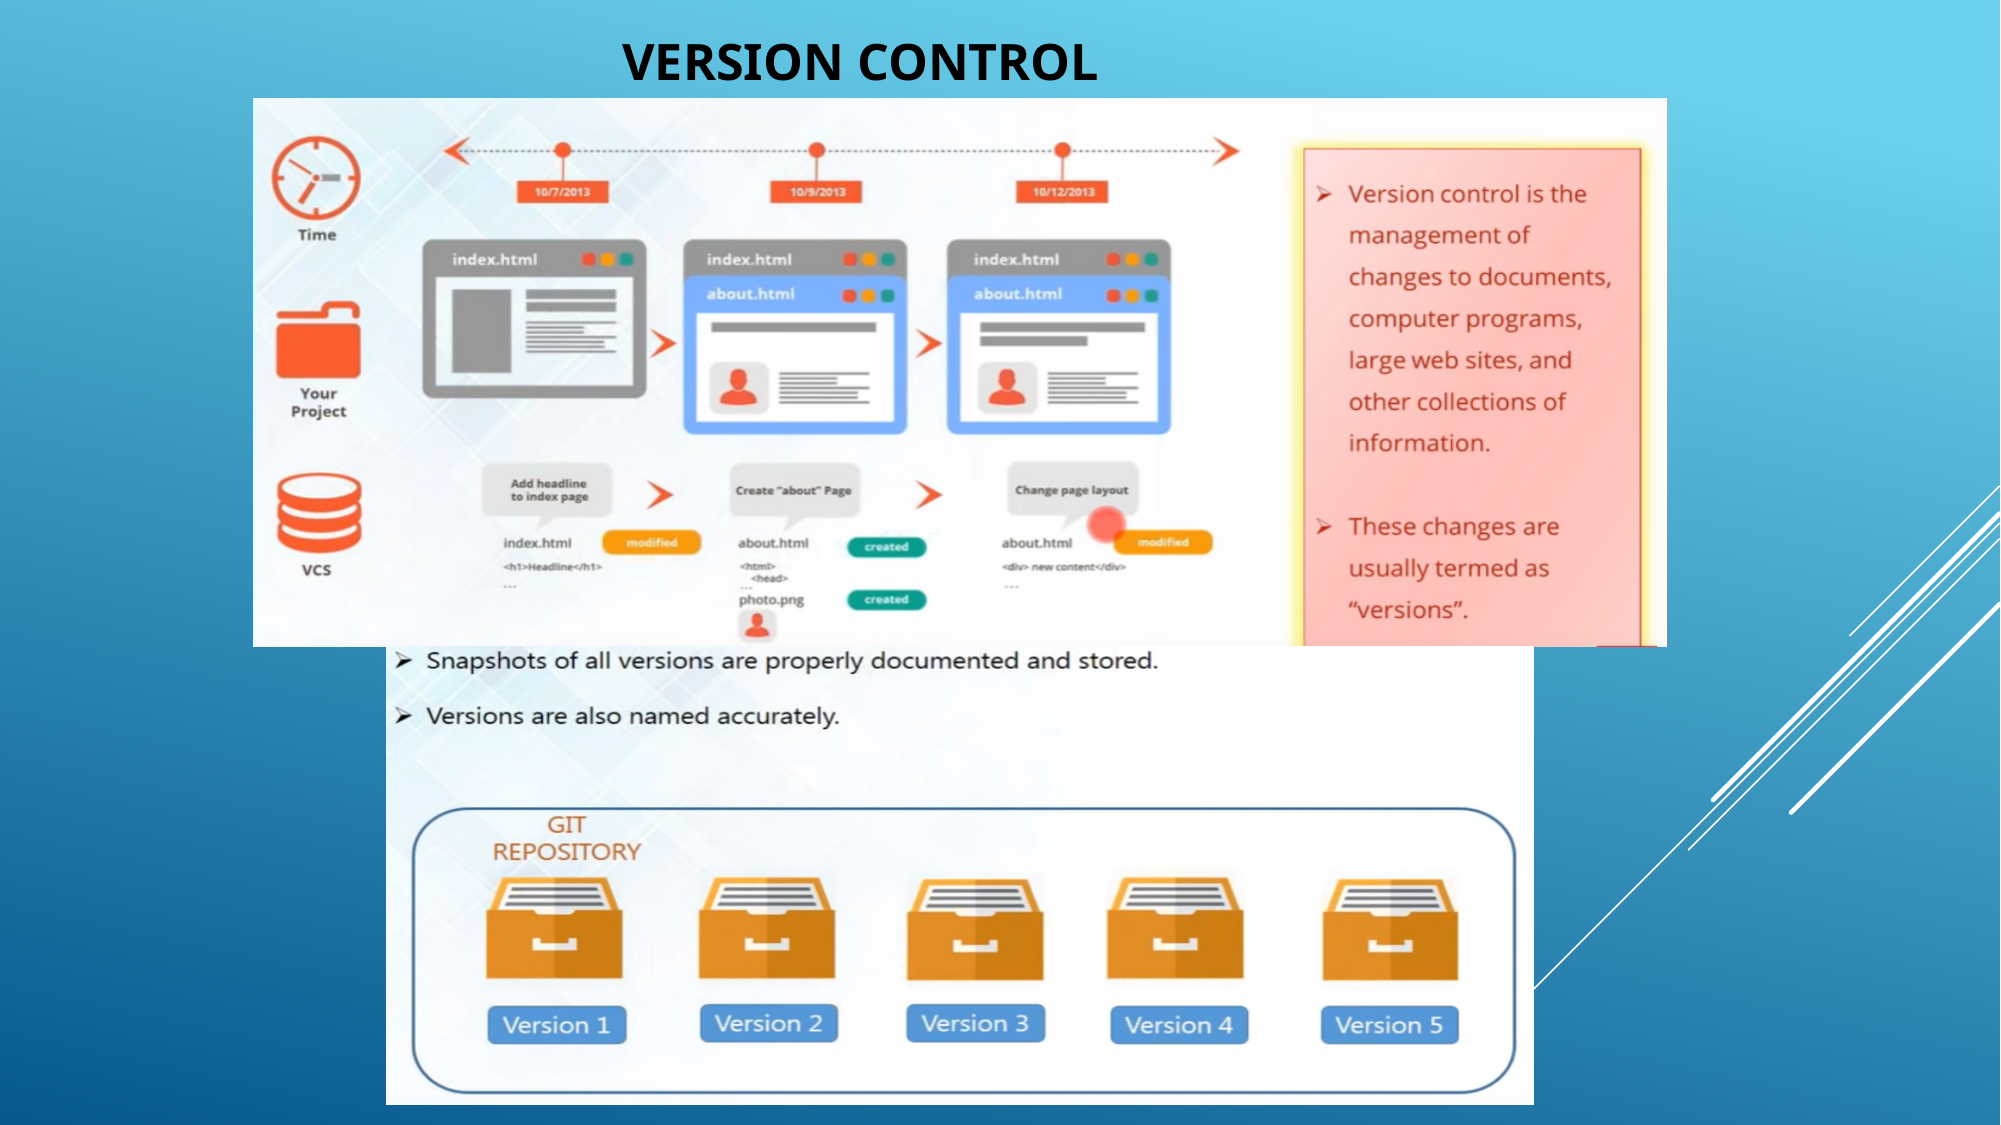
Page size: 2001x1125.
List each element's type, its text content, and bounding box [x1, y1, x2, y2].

title Version Control [607, 22, 1251, 98]
picture [386, 646, 1534, 1105]
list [253, 98, 1667, 647]
